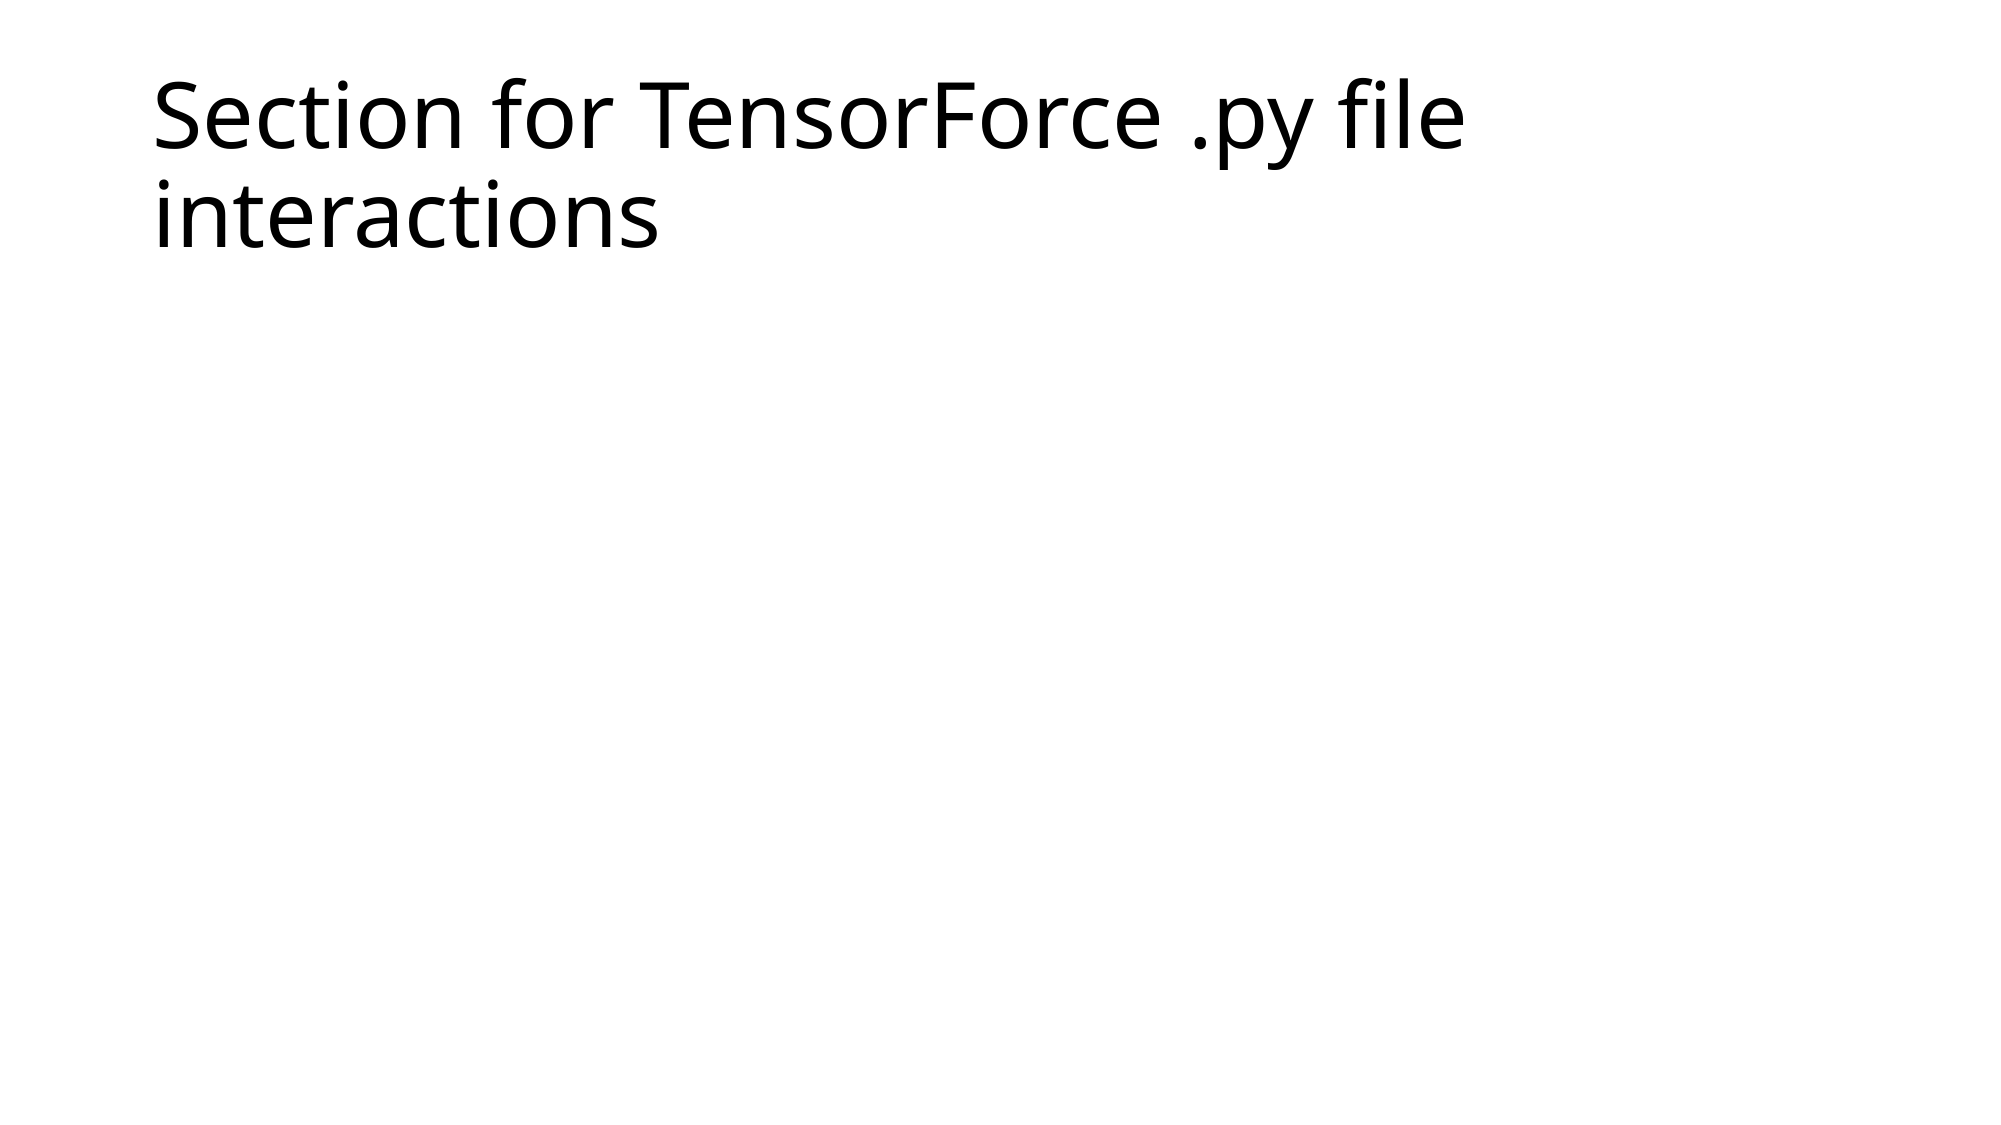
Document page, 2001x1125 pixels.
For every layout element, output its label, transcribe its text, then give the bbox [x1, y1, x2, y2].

title Section for TensorForce .py file interactions [137, 59, 1863, 278]
